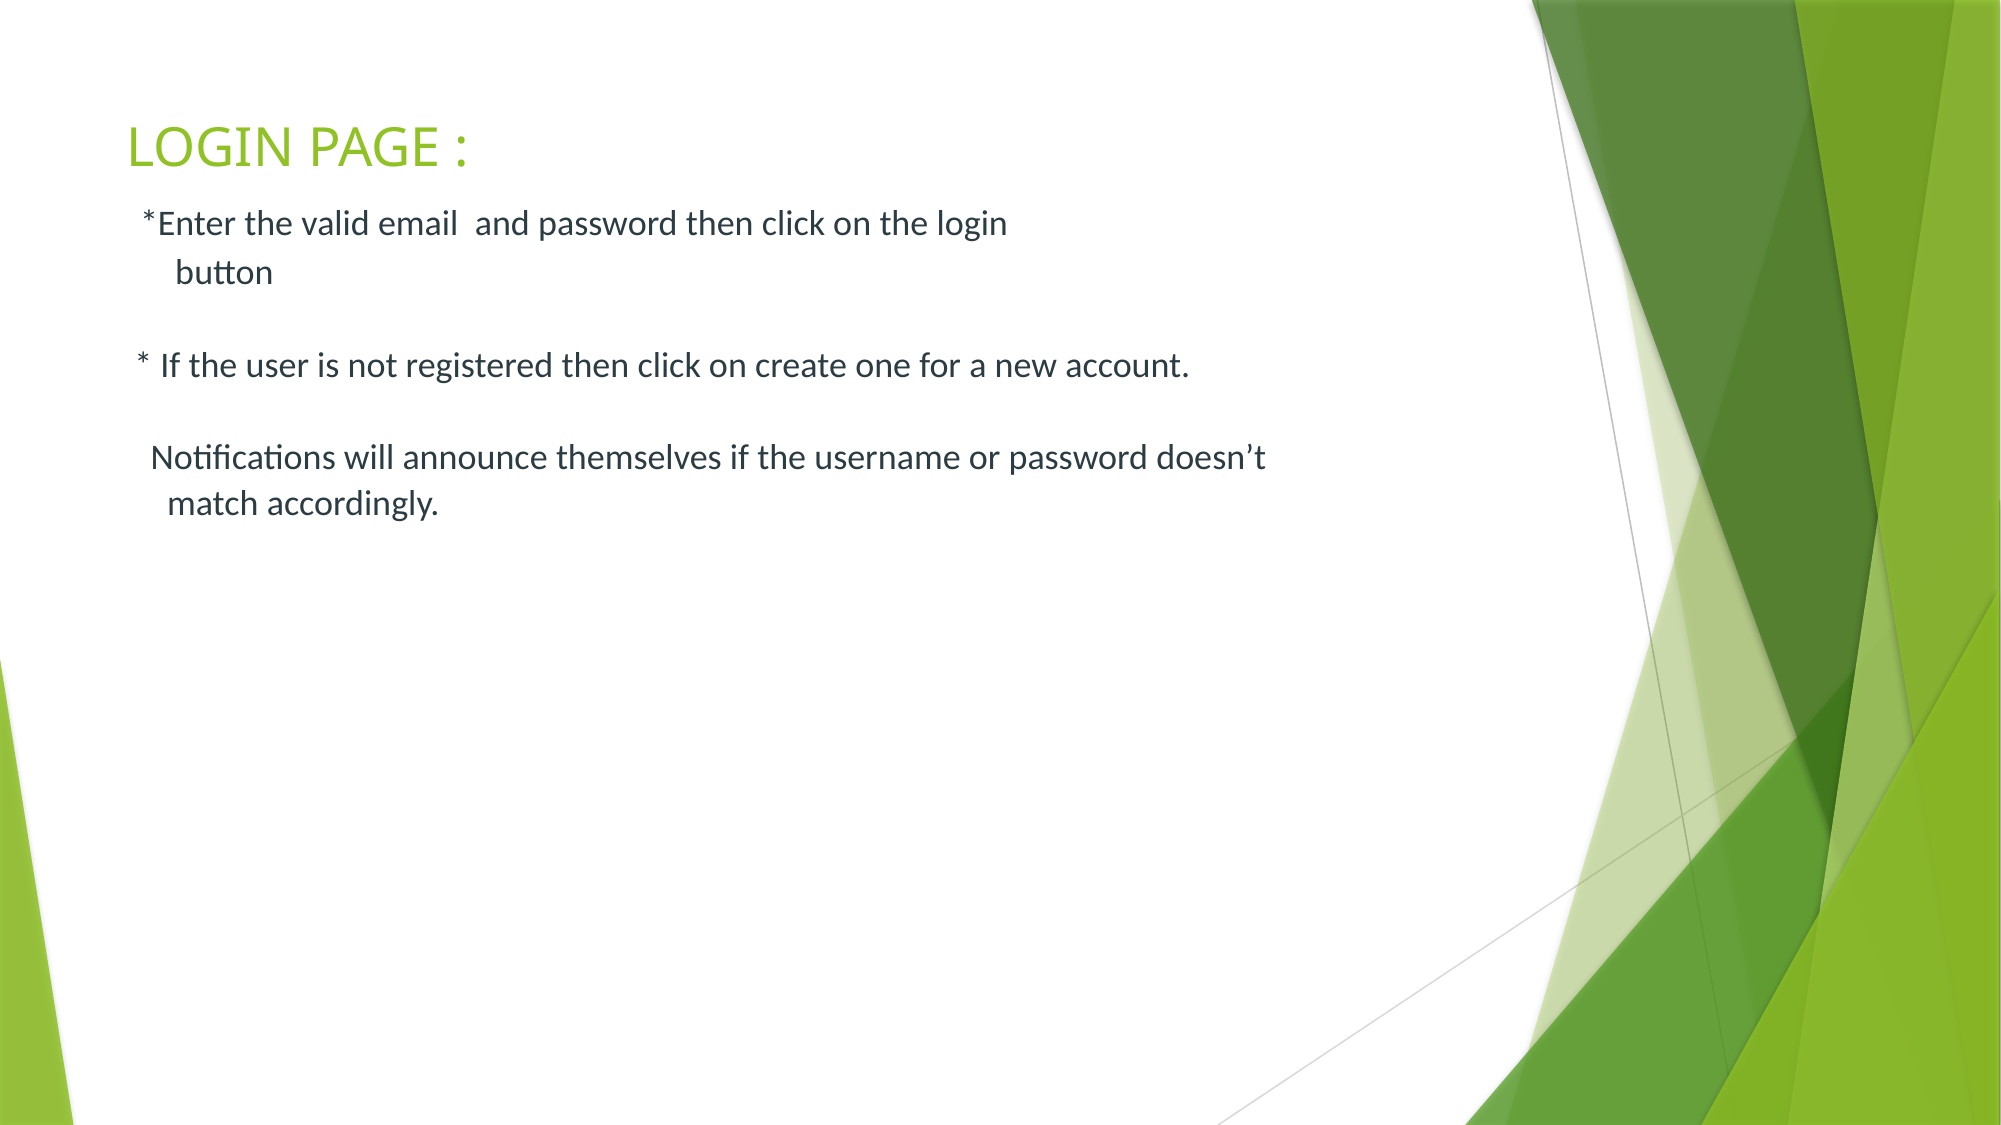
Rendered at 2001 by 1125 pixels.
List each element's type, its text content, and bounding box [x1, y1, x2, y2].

title LOGIN PAGE : *Enter the valid email and password then click on the login button * If the user is not registered then click on create one for a new account. Notifications will announce themselves if the username or password doesn’t match accordingly. [111, 99, 1631, 1083]
